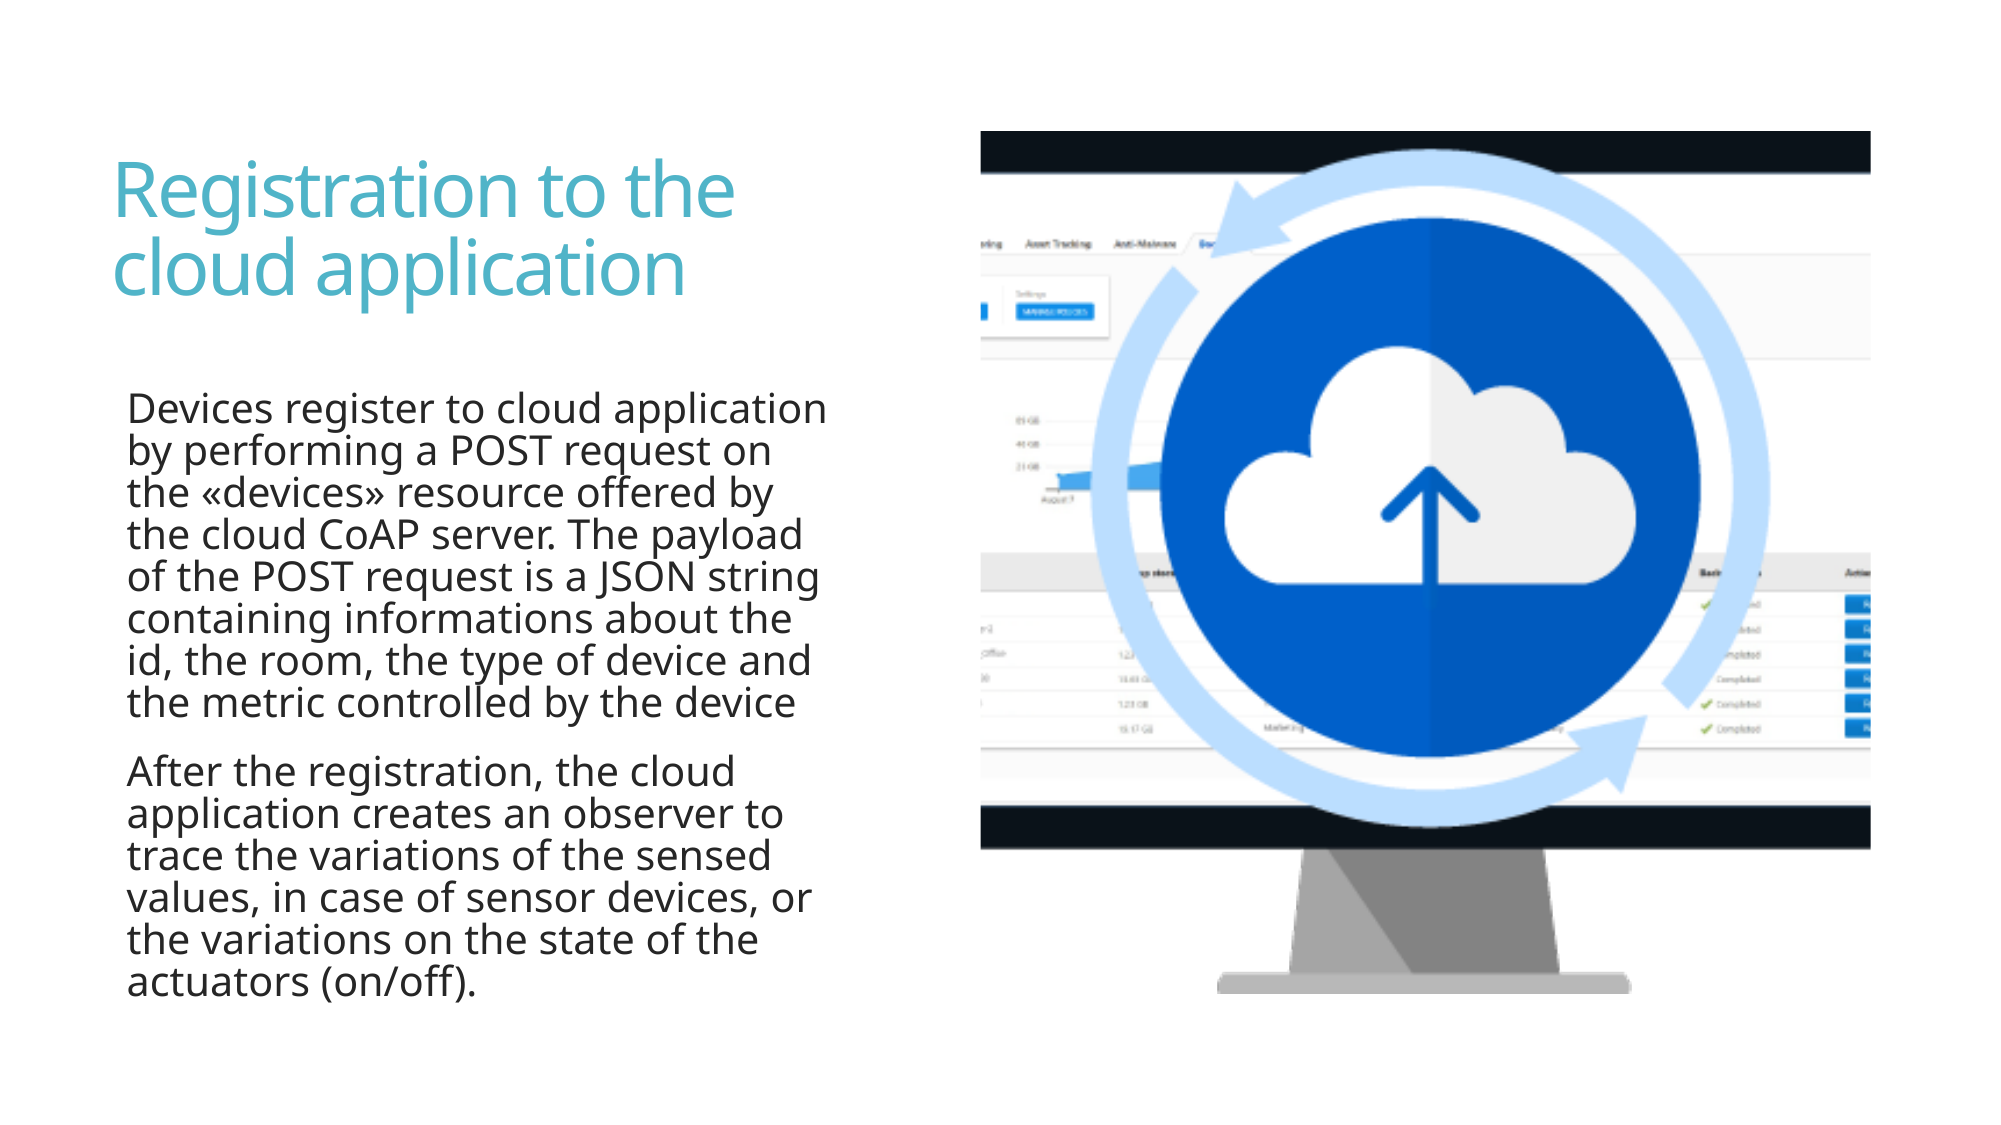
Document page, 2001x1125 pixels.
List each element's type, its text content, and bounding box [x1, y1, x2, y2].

title Registration to the cloud application [96, 140, 845, 326]
list Devices register to cloud application by performing a POST request on the «devices» resource offered by the cloud CoAP server. The payload of the POST request is a JSON string containing informations about the id, the room, the type of device and the metric controlled by the device After the registration, the cloud application creates an observer to trace the variations of the sensed values, in case of sensor devices, or the variations on the state of the actuators (on/off). [96, 382, 845, 1036]
picture [980, 130, 1871, 995]
